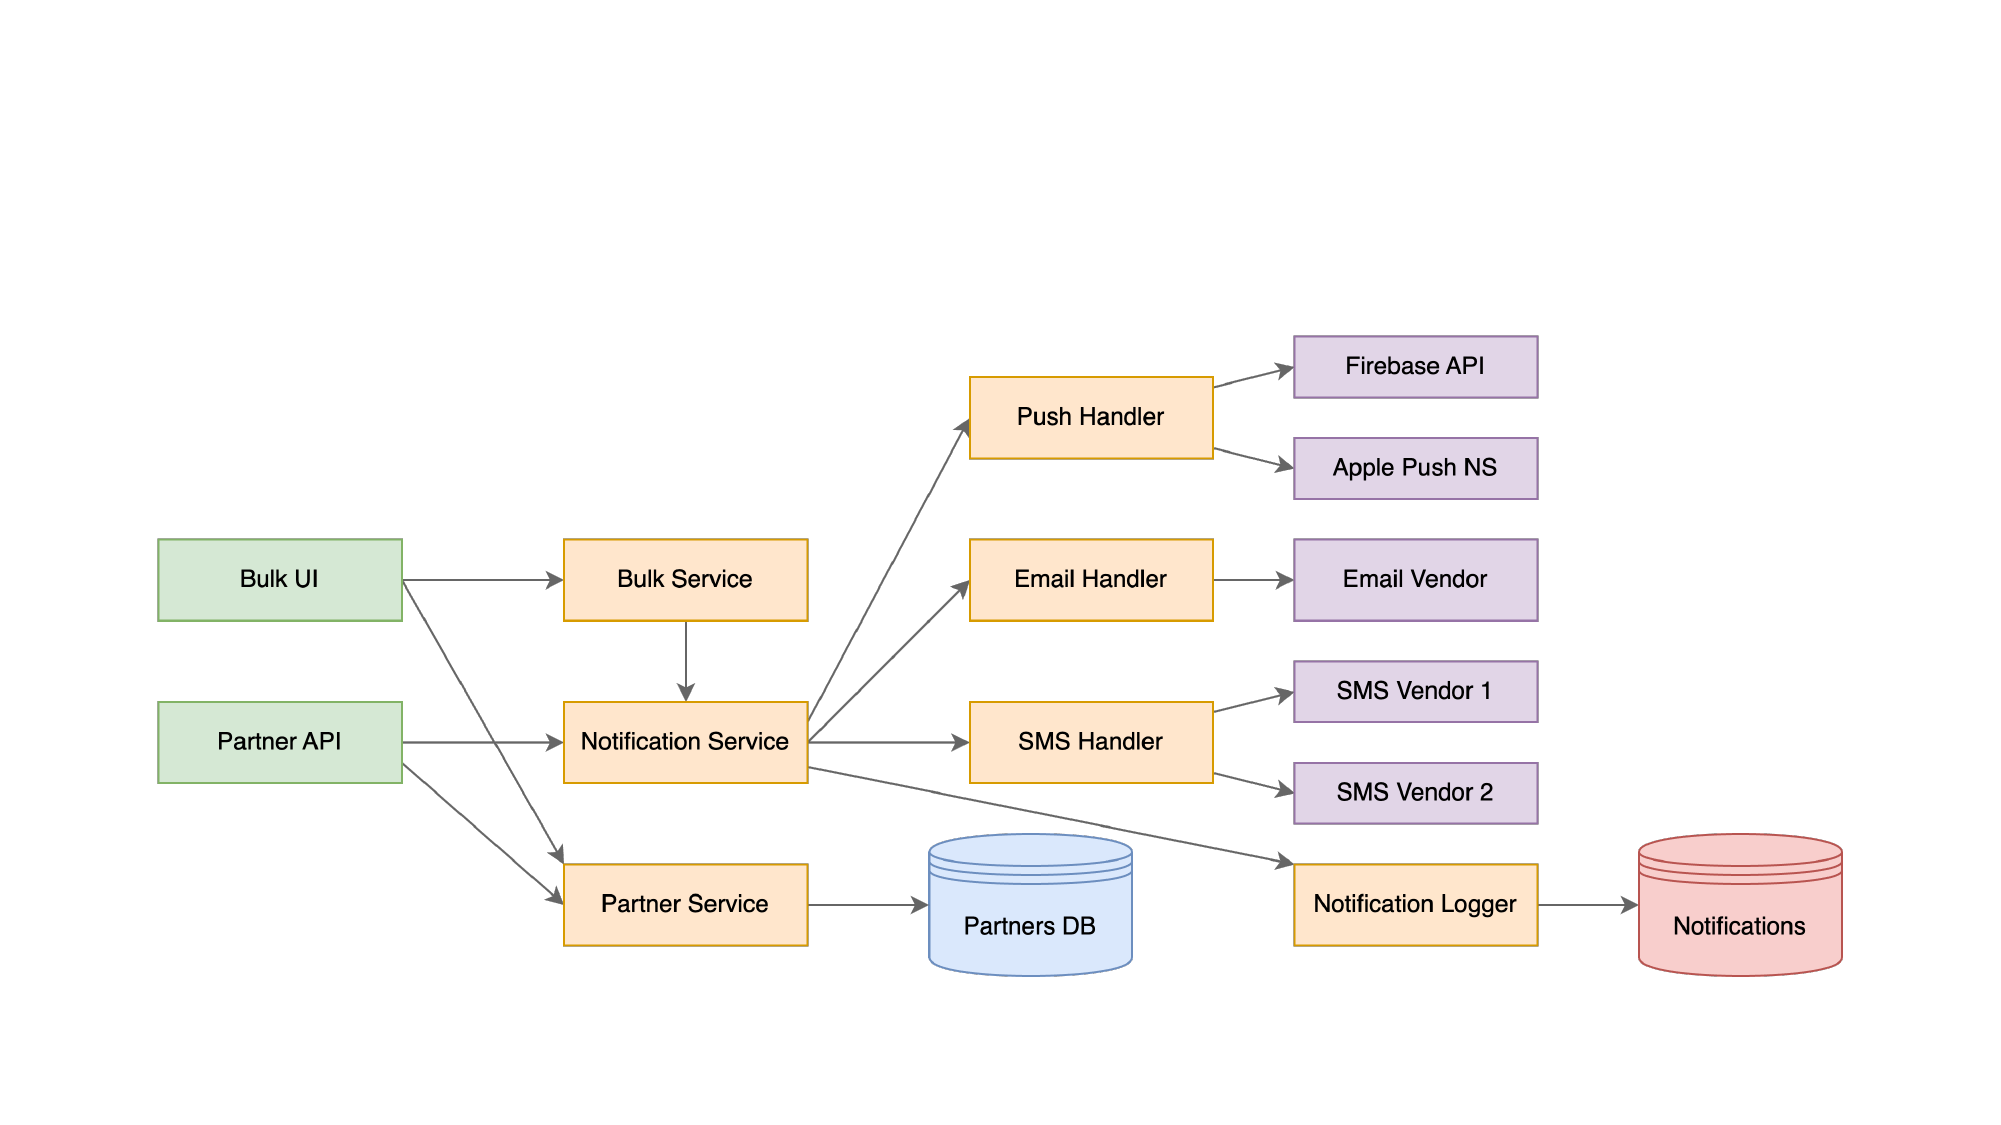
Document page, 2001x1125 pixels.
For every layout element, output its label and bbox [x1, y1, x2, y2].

list [137, 315, 1863, 997]
